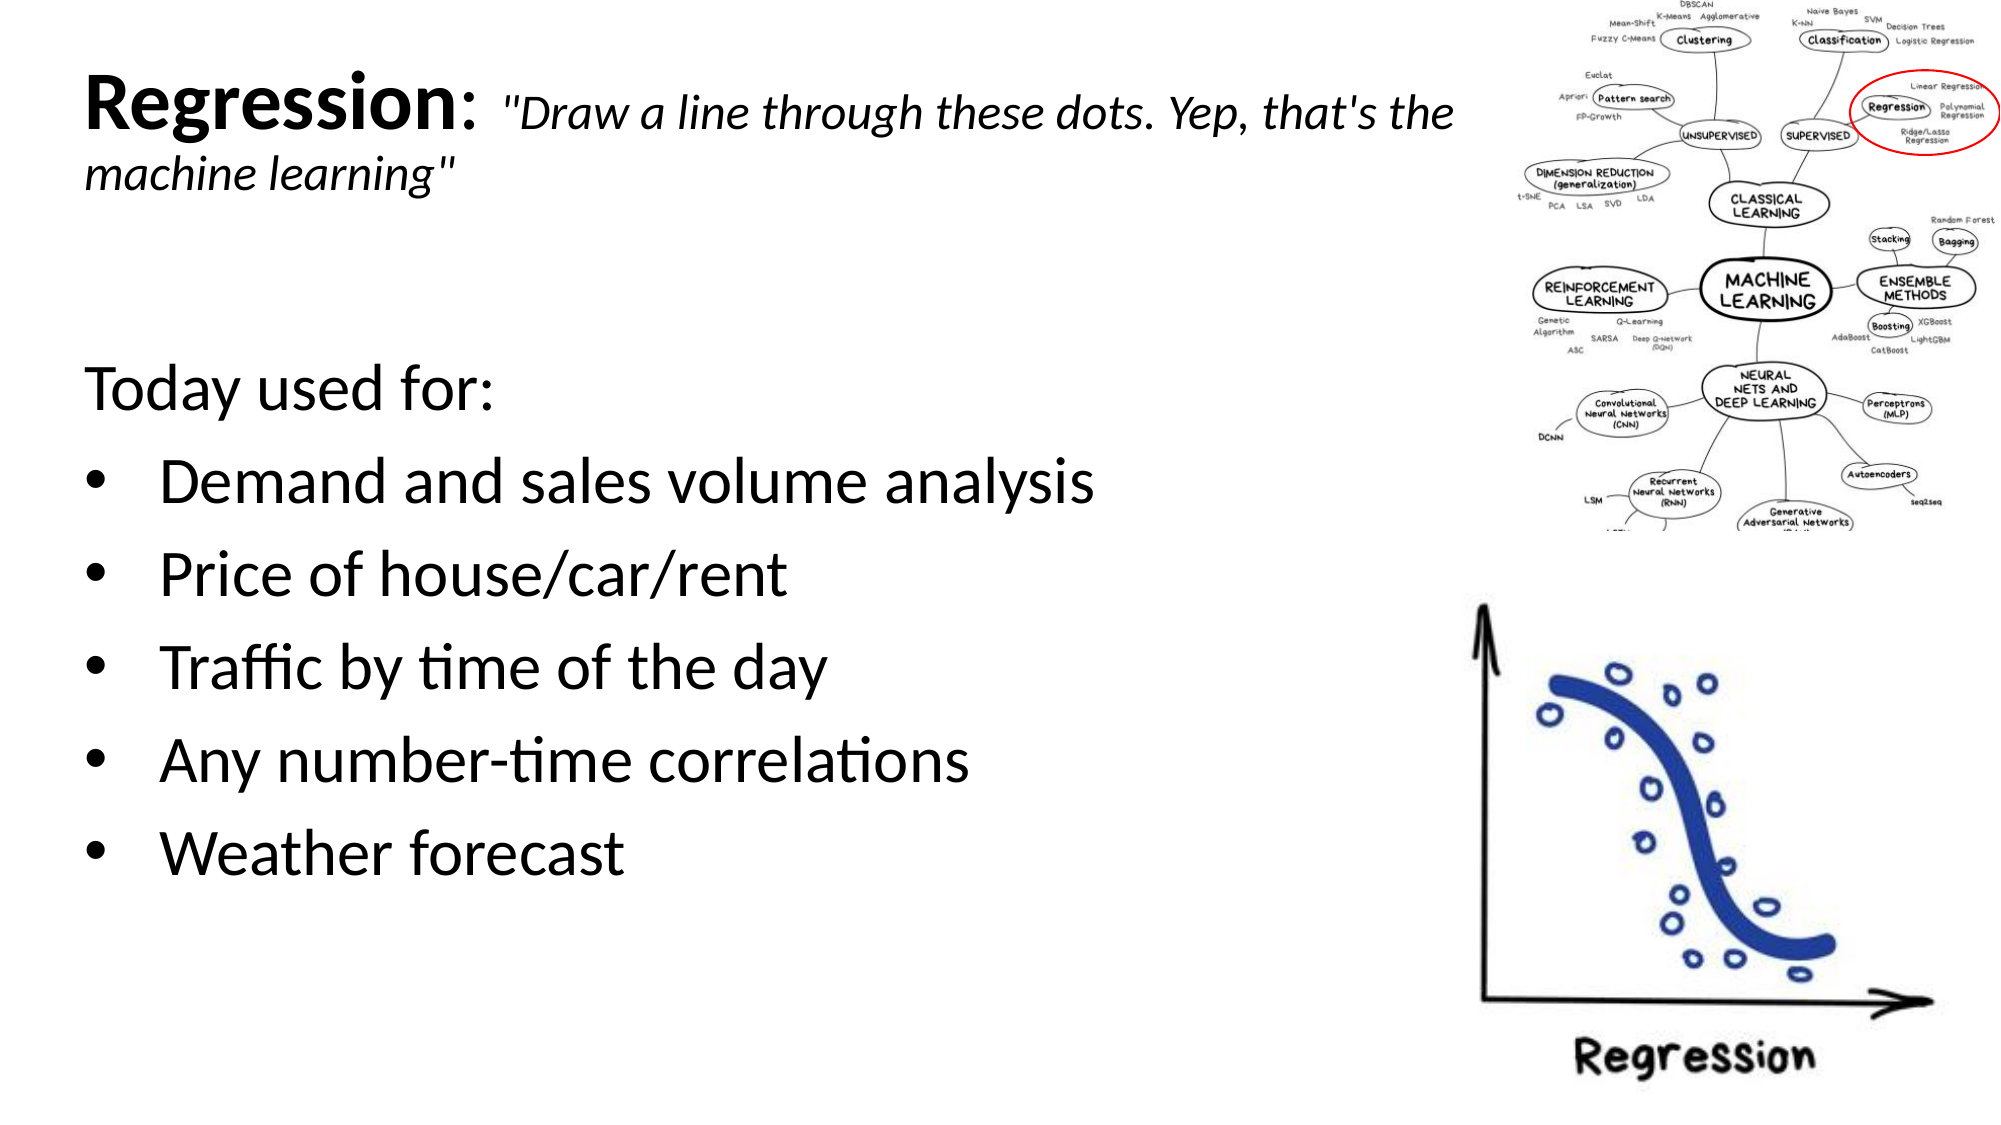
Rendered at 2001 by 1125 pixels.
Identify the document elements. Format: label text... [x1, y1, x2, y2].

picture [1402, 0, 2000, 1125]
text_box Regression: "Draw a line through these dots. Yep, that's the machine learning" [69, 49, 1482, 532]
text_box [1995, 95, 2000, 130]
text_box Today used for: Demand and sales volume analysis Price of house/car/rent Traffic by time of the day Any number-time correlations Weather forecast [69, 345, 1200, 976]
